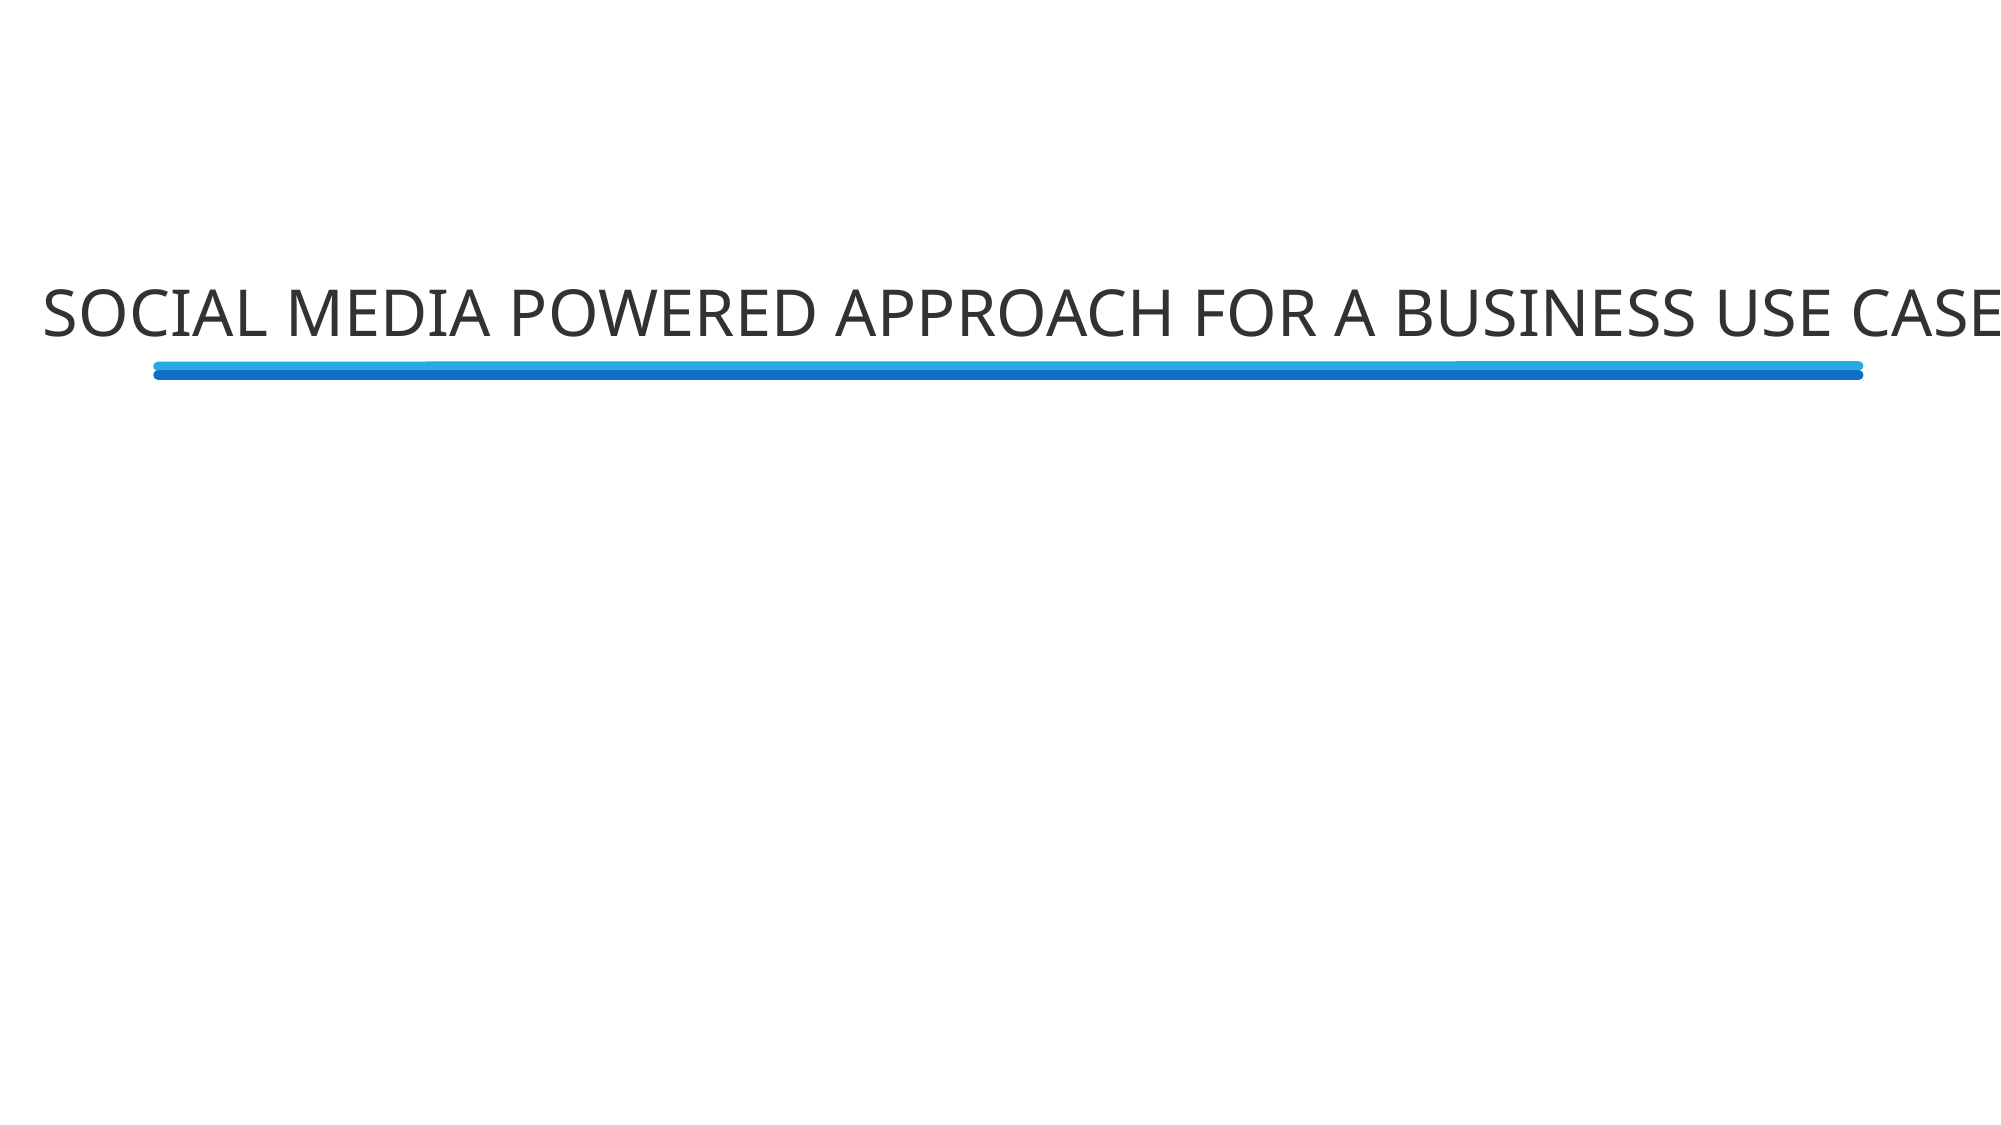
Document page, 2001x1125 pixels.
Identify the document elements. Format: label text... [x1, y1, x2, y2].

text_box SOCIAL MEDIA POWERED APPROACH FOR A BUSINESS USE CASE [42, 272, 2000, 350]
